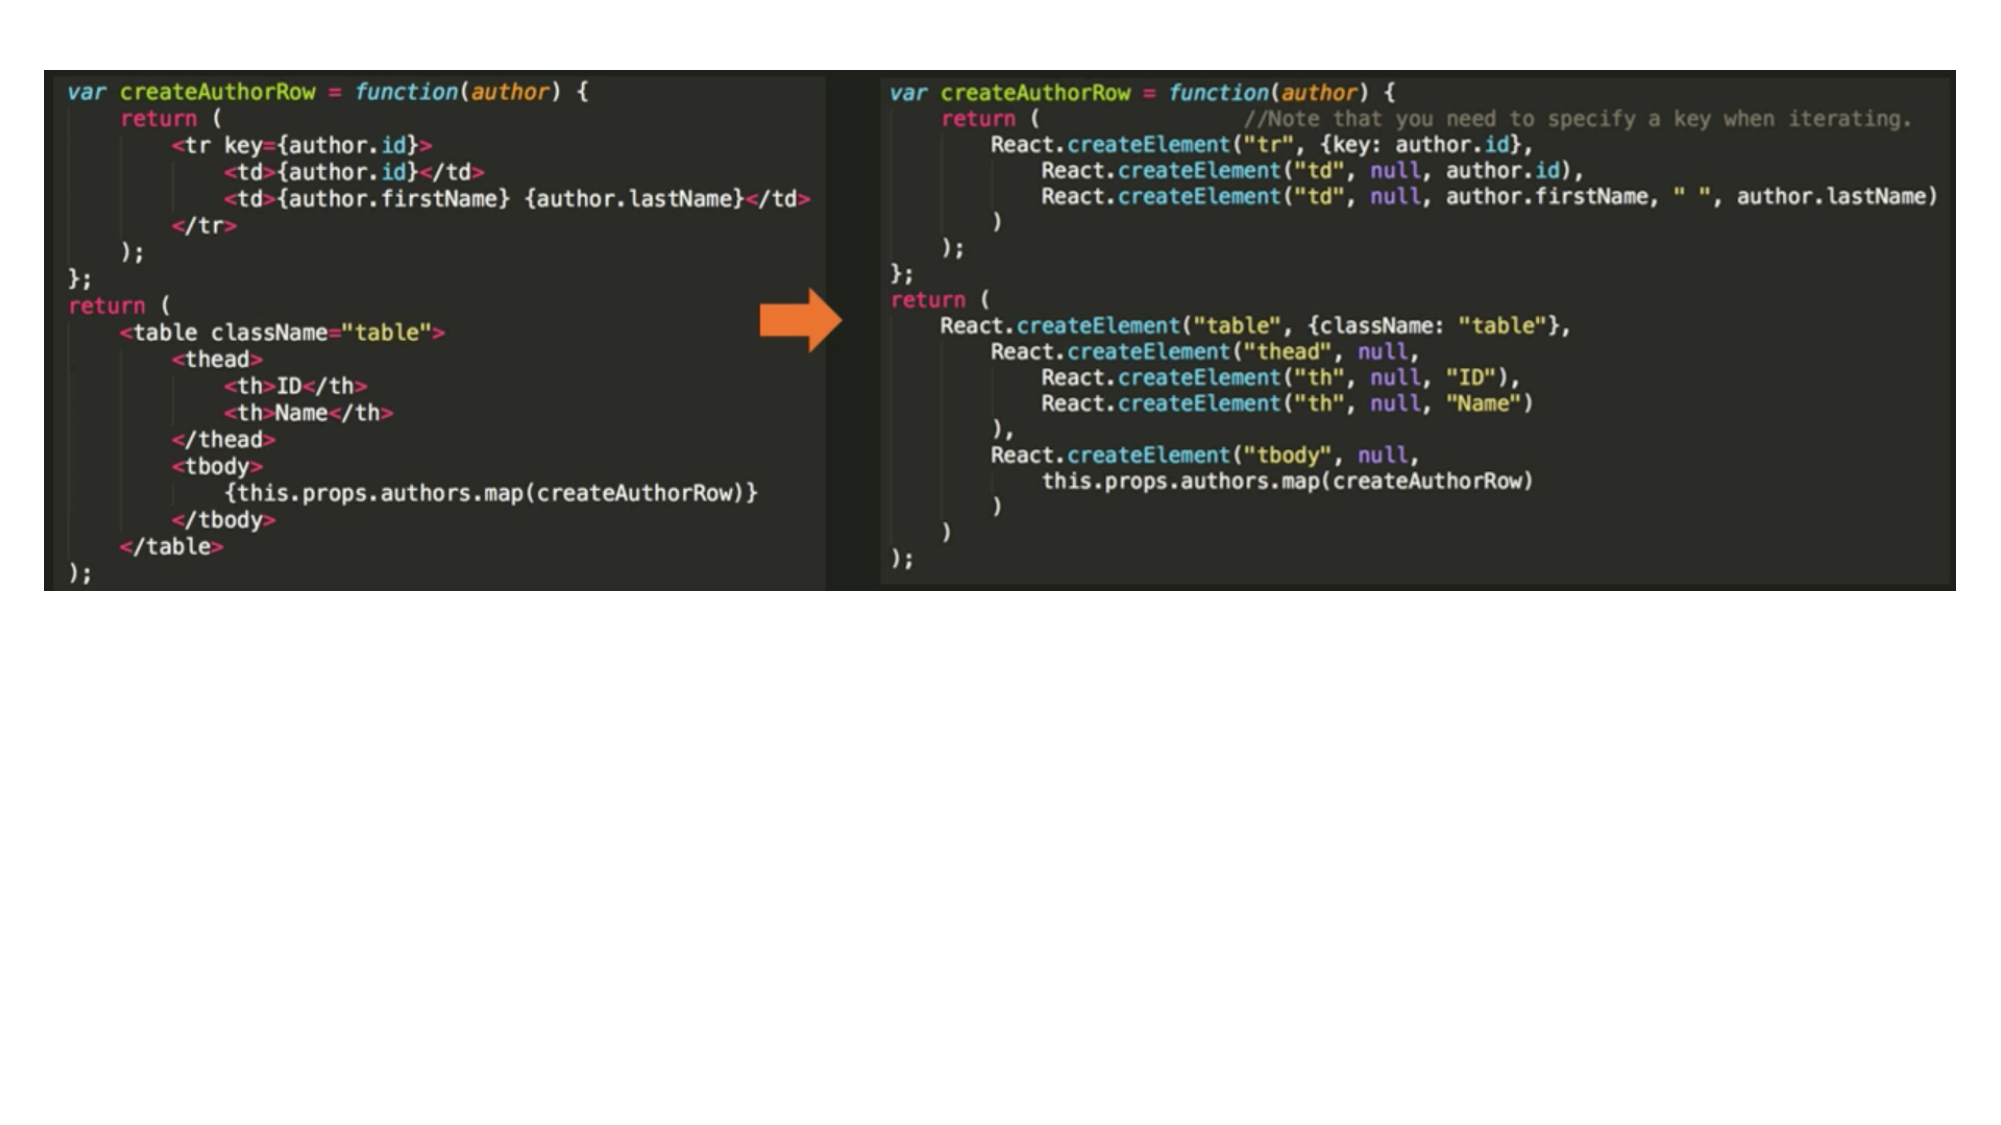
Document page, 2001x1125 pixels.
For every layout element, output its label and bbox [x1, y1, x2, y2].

picture [44, 70, 1956, 592]
